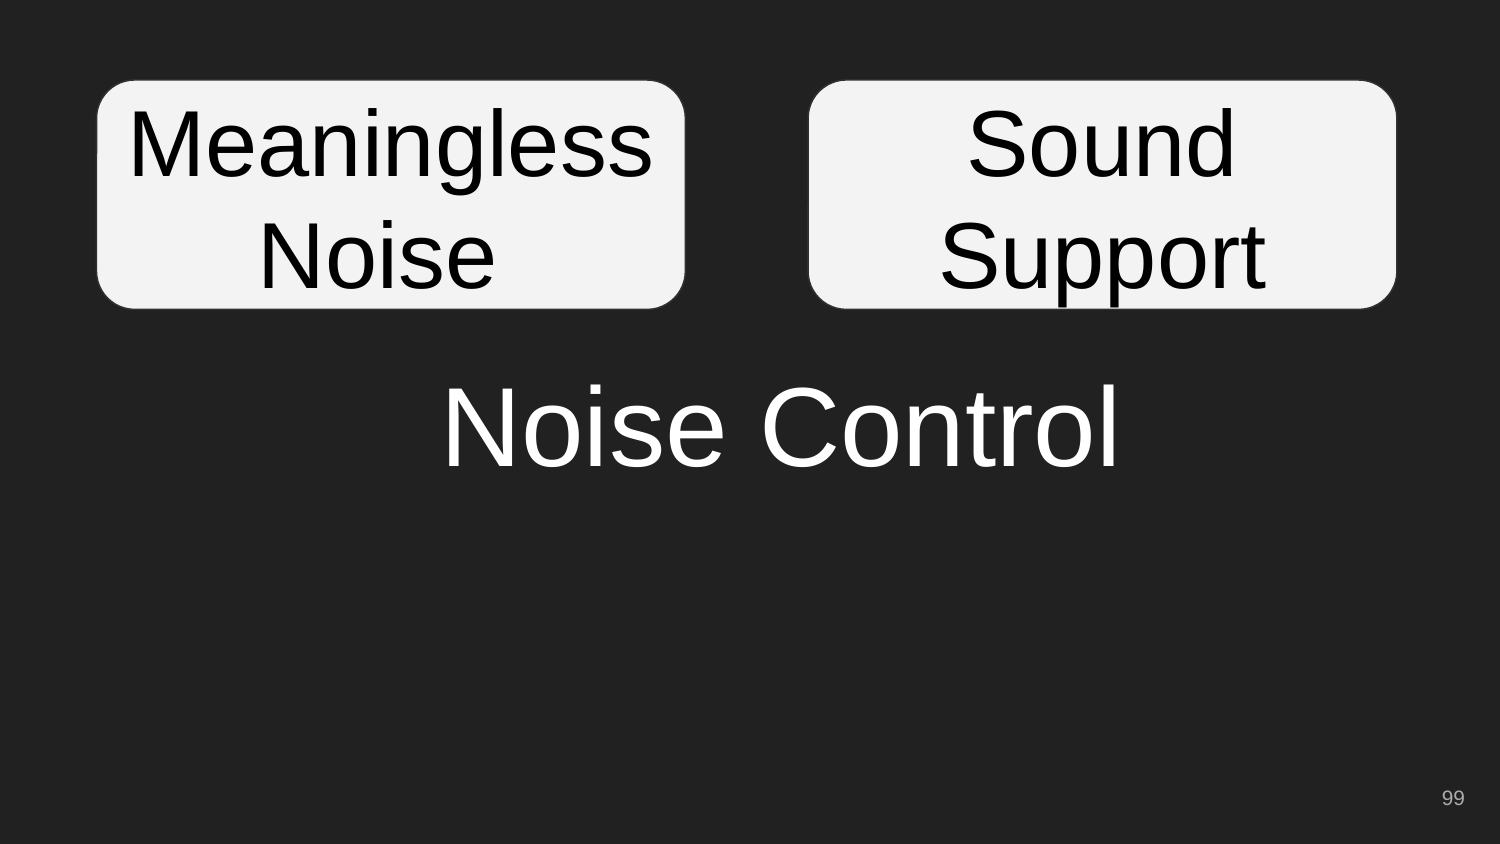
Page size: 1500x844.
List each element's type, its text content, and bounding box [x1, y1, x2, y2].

slide_number ‹#› [1389, 764, 1480, 830]
text_box Sound Support [807, 79, 1397, 310]
title Noise Control [82, 352, 1480, 491]
text_box Meaningless Noise [96, 79, 686, 310]
